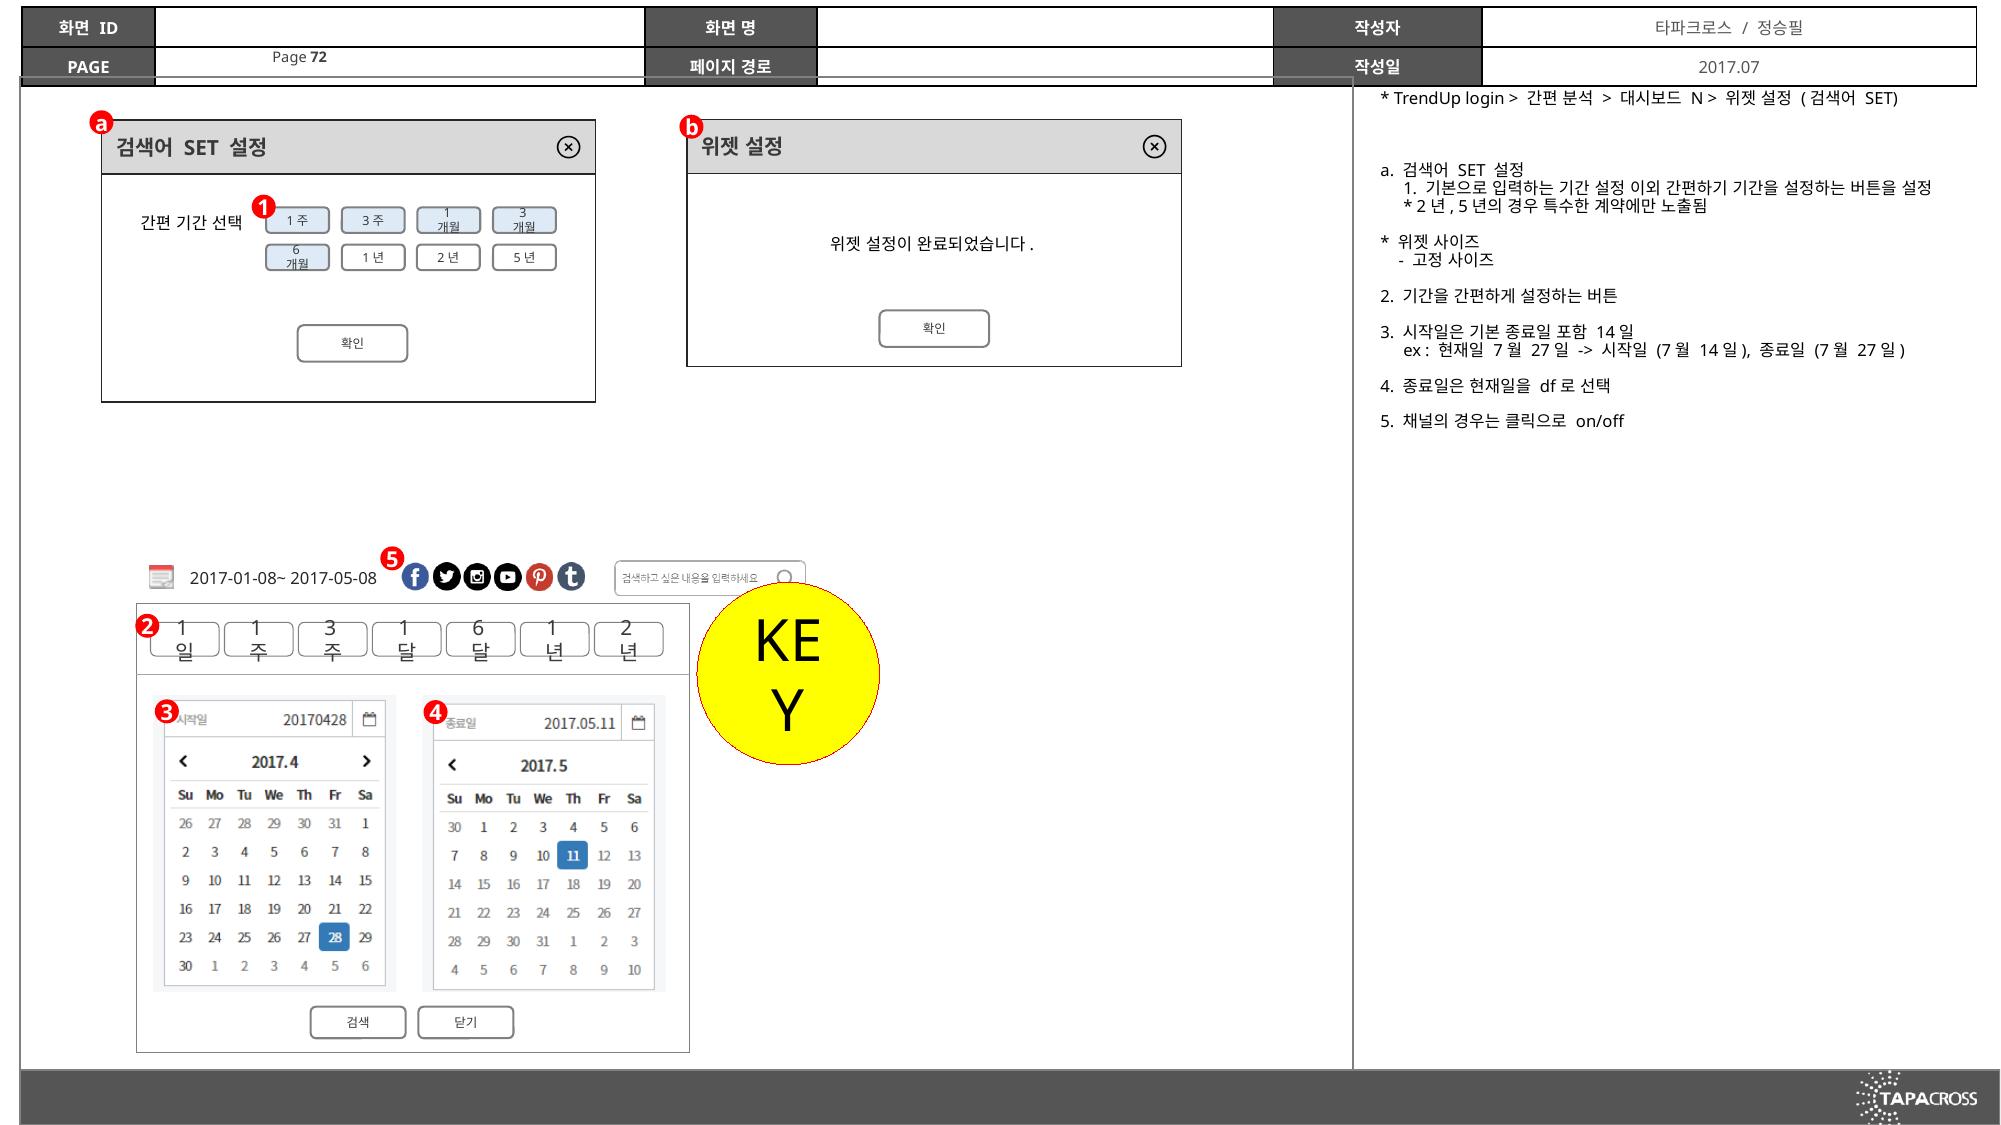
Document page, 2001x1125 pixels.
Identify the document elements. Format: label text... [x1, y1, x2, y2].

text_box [136, 603, 690, 1053]
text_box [149, 560, 410, 595]
picture [152, 695, 397, 992]
text_box a [88, 109, 115, 136]
text_box 5 [379, 545, 406, 560]
text_box b [678, 113, 702, 139]
picture [612, 560, 806, 596]
picture [422, 695, 666, 992]
picture [1855, 1064, 1977, 1125]
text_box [687, 119, 1182, 367]
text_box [150, 622, 664, 657]
picture [410, 562, 585, 591]
text_box [100, 173, 597, 403]
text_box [266, 207, 556, 271]
text_box KEY [696, 584, 880, 765]
text_box 확인 [296, 324, 409, 363]
picture [555, 134, 582, 161]
text_box 1 [250, 193, 277, 220]
text_box 검색어 SET 설정 [100, 119, 597, 173]
list * TrendUp login > 간편 분석 > 대시보드 N > 위젯 설정 (검색어 SET) a. 검색어 SET 설정 1. 기본으로 입력하는 기간 설정 이외 간편하기 기간을 설정하는 버튼을 설정 * 2년, 5년의 경우 특수한 계약에만 노출됨 * 위젯 사이즈 - 고정 사이즈 2. 기간을 간편하게 설정하는 버튼 3. 시작일은 기본 종료일 포함 14일 ex : 현재일 7월 27일 -> 시작일 (7월 14일), 종료일 (7월 27일) 4. 종료일은 현재일을 df로 선택 5. 채널의 경우는 클릭으로 on/off [1365, 82, 1977, 1053]
